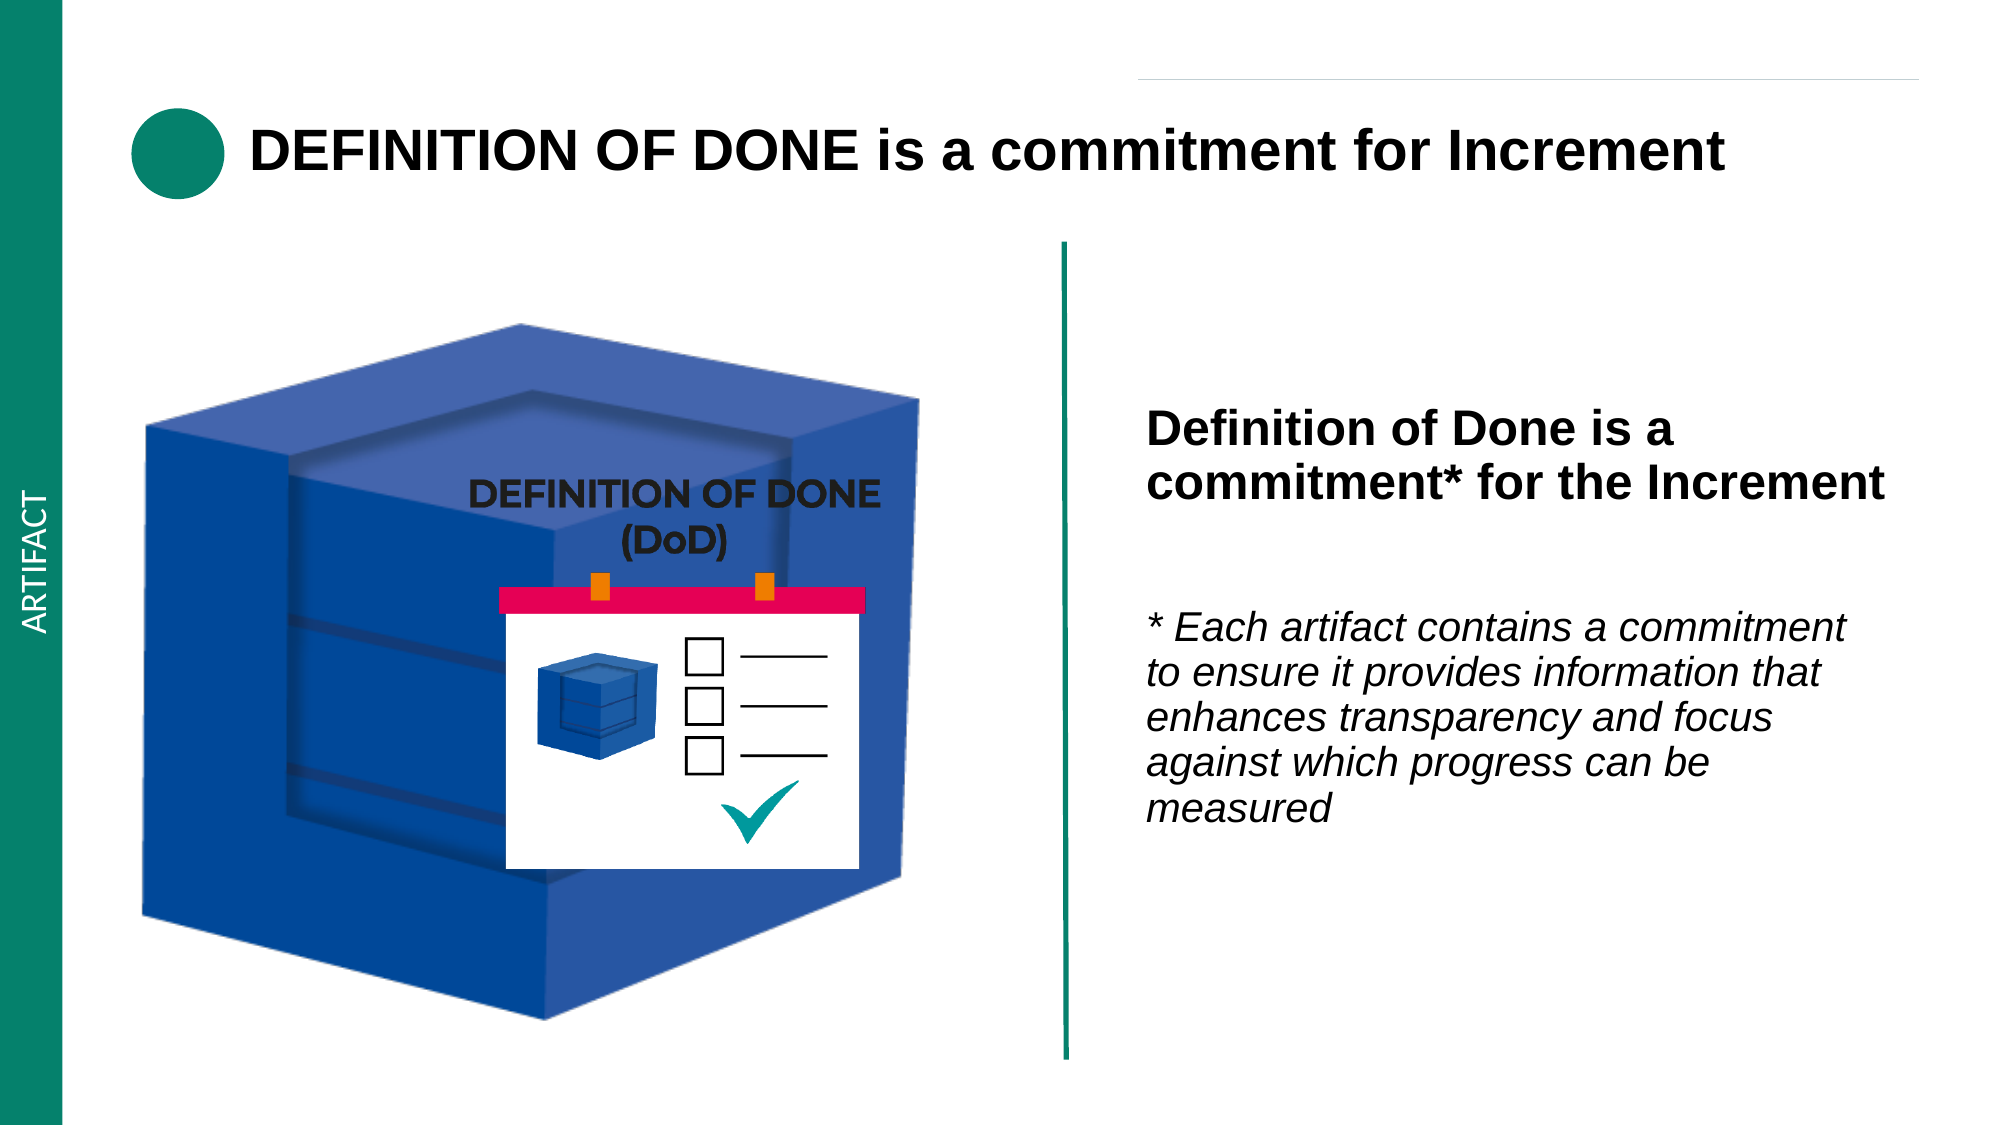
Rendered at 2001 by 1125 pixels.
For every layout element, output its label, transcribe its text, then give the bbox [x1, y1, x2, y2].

picture [462, 469, 894, 887]
title DEFINITION OF DONE is a commitment for Increment [137, 91, 1863, 211]
list Definition of Done is a commitment* for the Increment * Each artifact contains a commitment to ensure it provides information that enhances transparency and focus against which progress can be measured [1130, 394, 1907, 1014]
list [0, 260, 1086, 1096]
text_box [130, 107, 226, 201]
